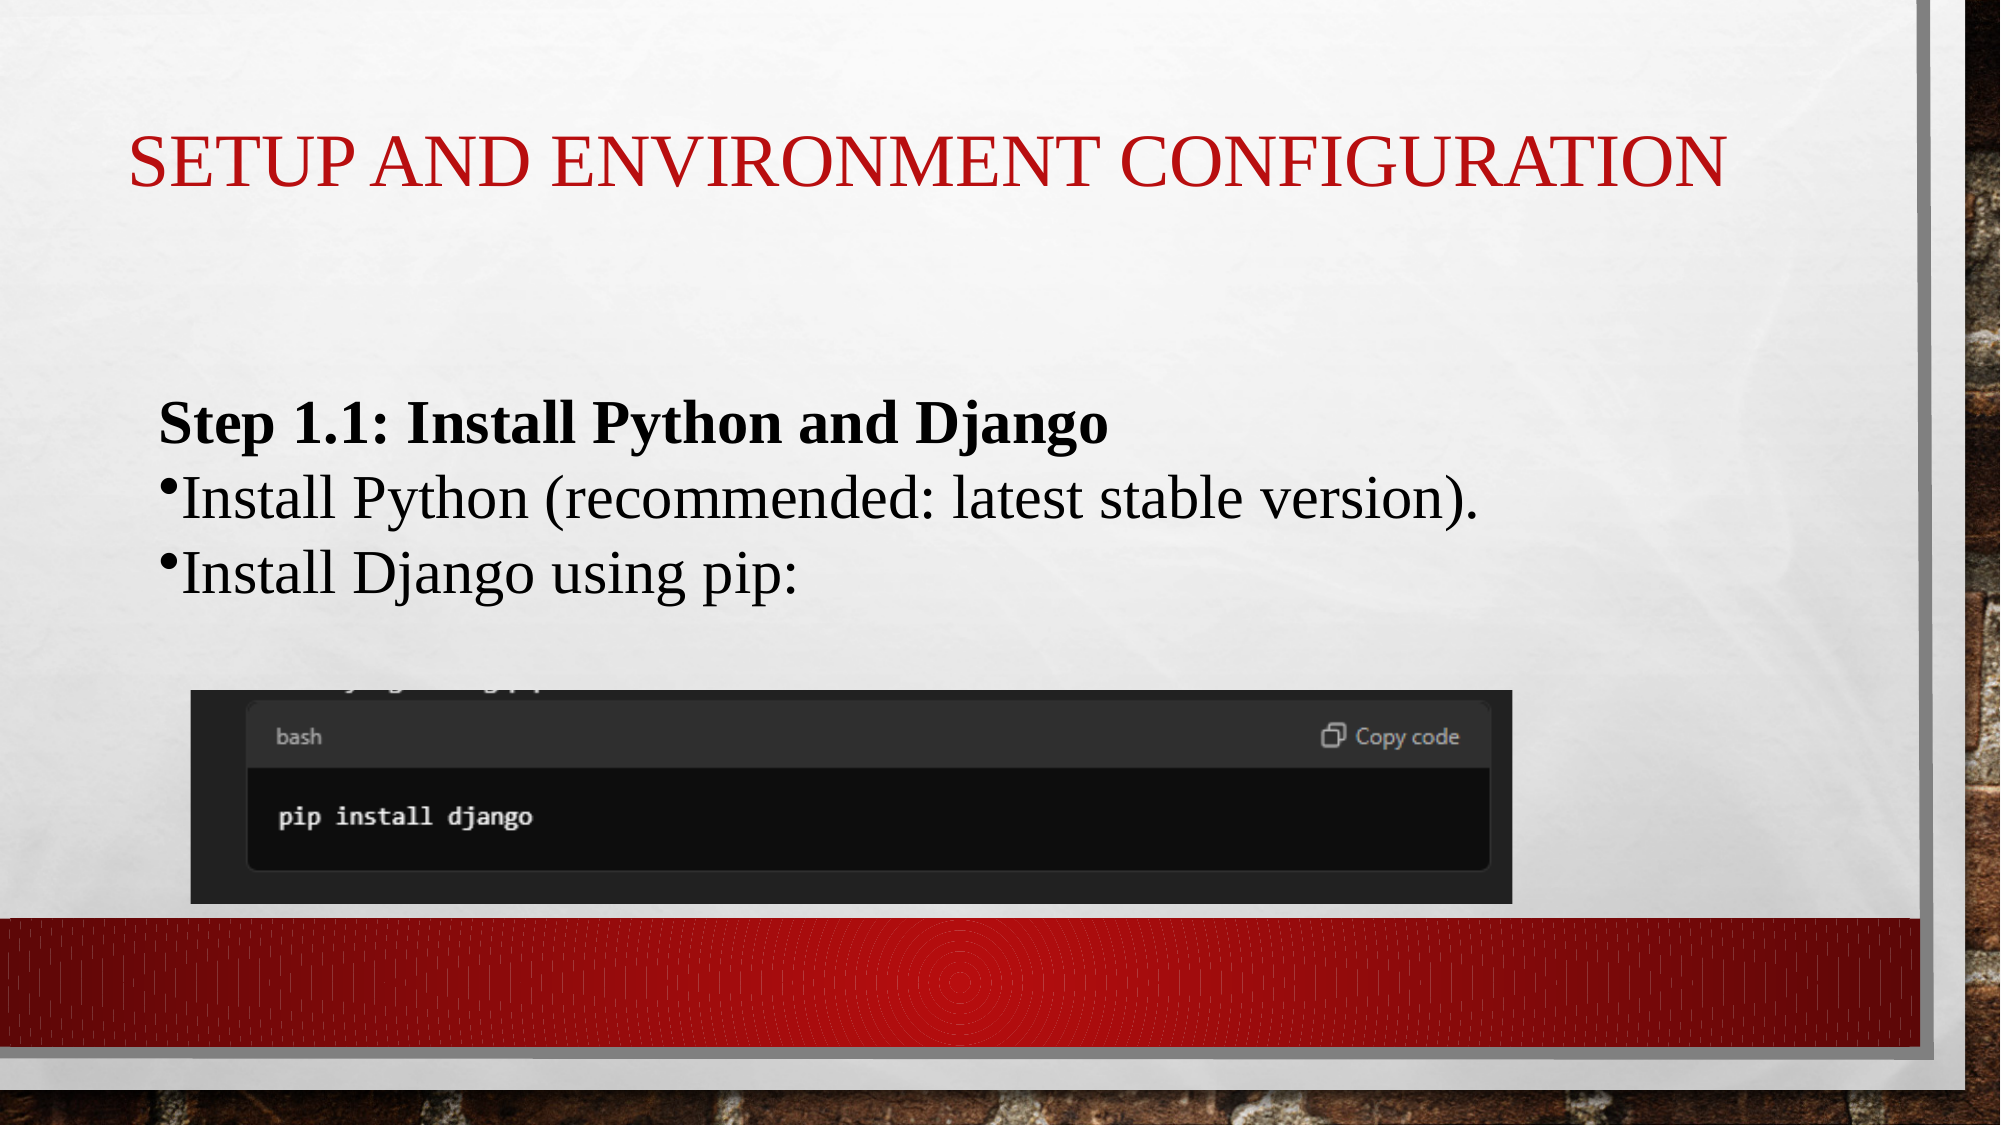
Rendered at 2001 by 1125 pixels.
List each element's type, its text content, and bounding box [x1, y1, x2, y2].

title Setup and Environment Configuration [112, 112, 1818, 302]
picture [190, 690, 1513, 904]
list Step 1.1: Install Python and Django Install Python (recommended: latest stable version). Install Django using pip: [143, 204, 1513, 858]
picture [0, 0, 2000, 1125]
